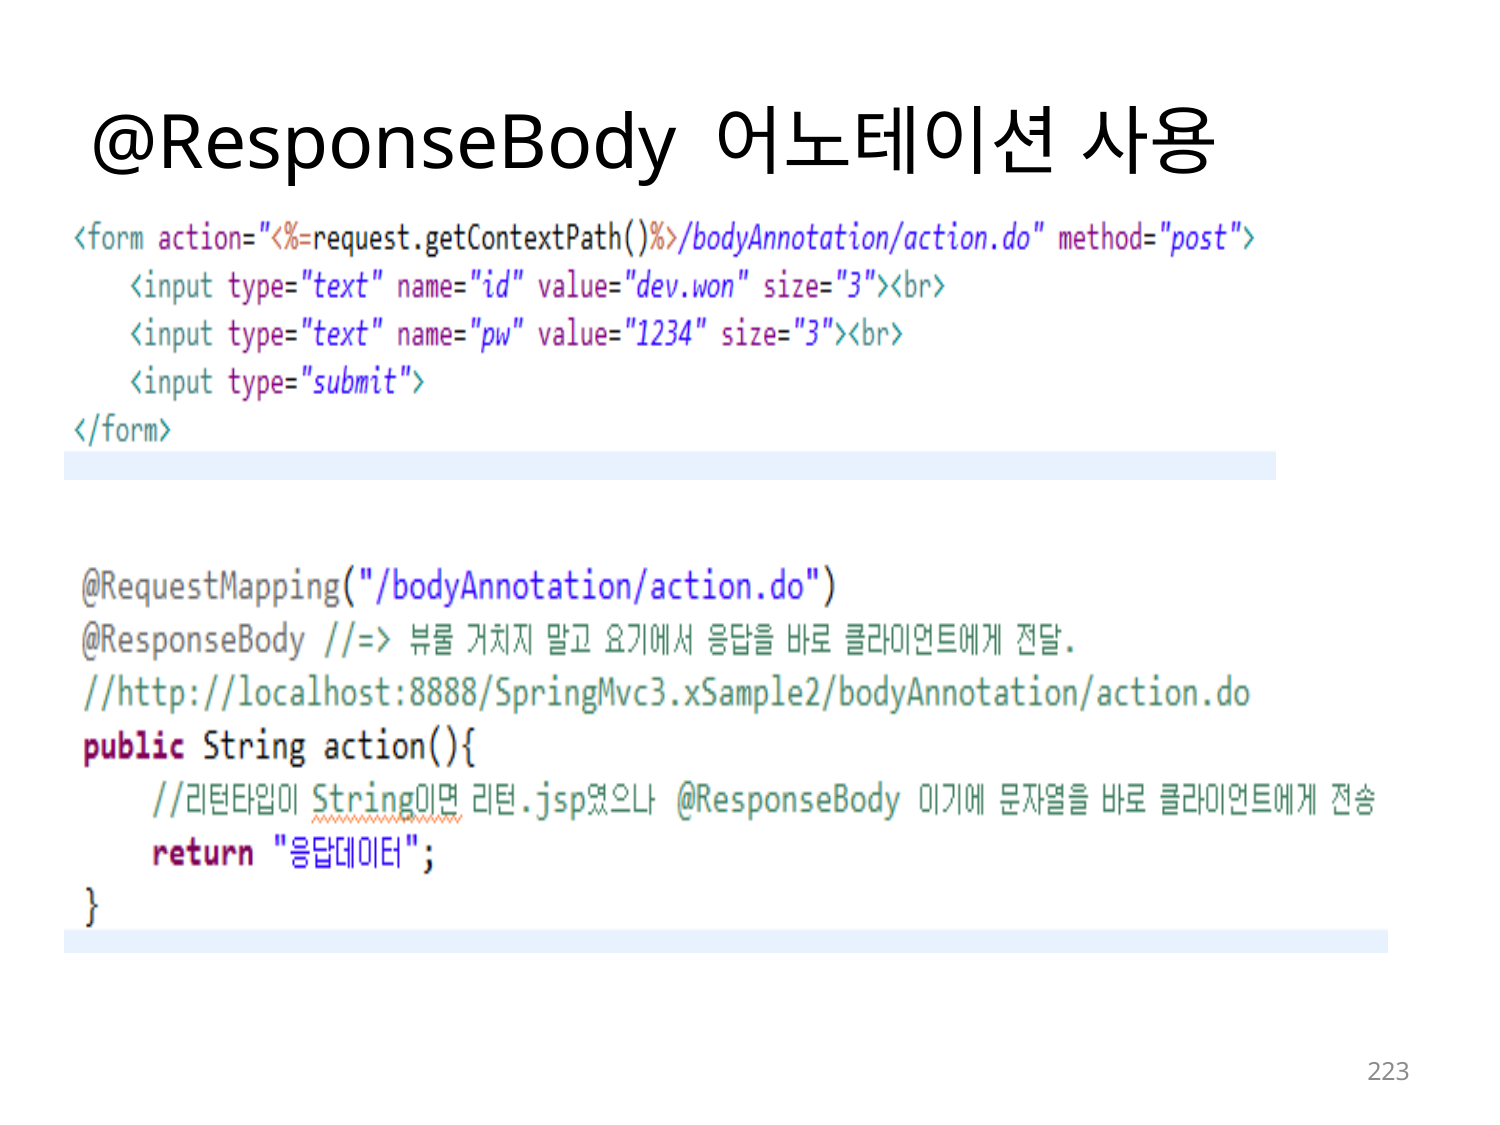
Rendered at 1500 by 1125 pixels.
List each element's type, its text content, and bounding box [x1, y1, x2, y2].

slide_number 223 [1074, 1042, 1425, 1103]
picture [64, 538, 1388, 953]
picture [64, 207, 1276, 480]
title @ResponseBody 어노테이션 사용 [75, 45, 1425, 233]
